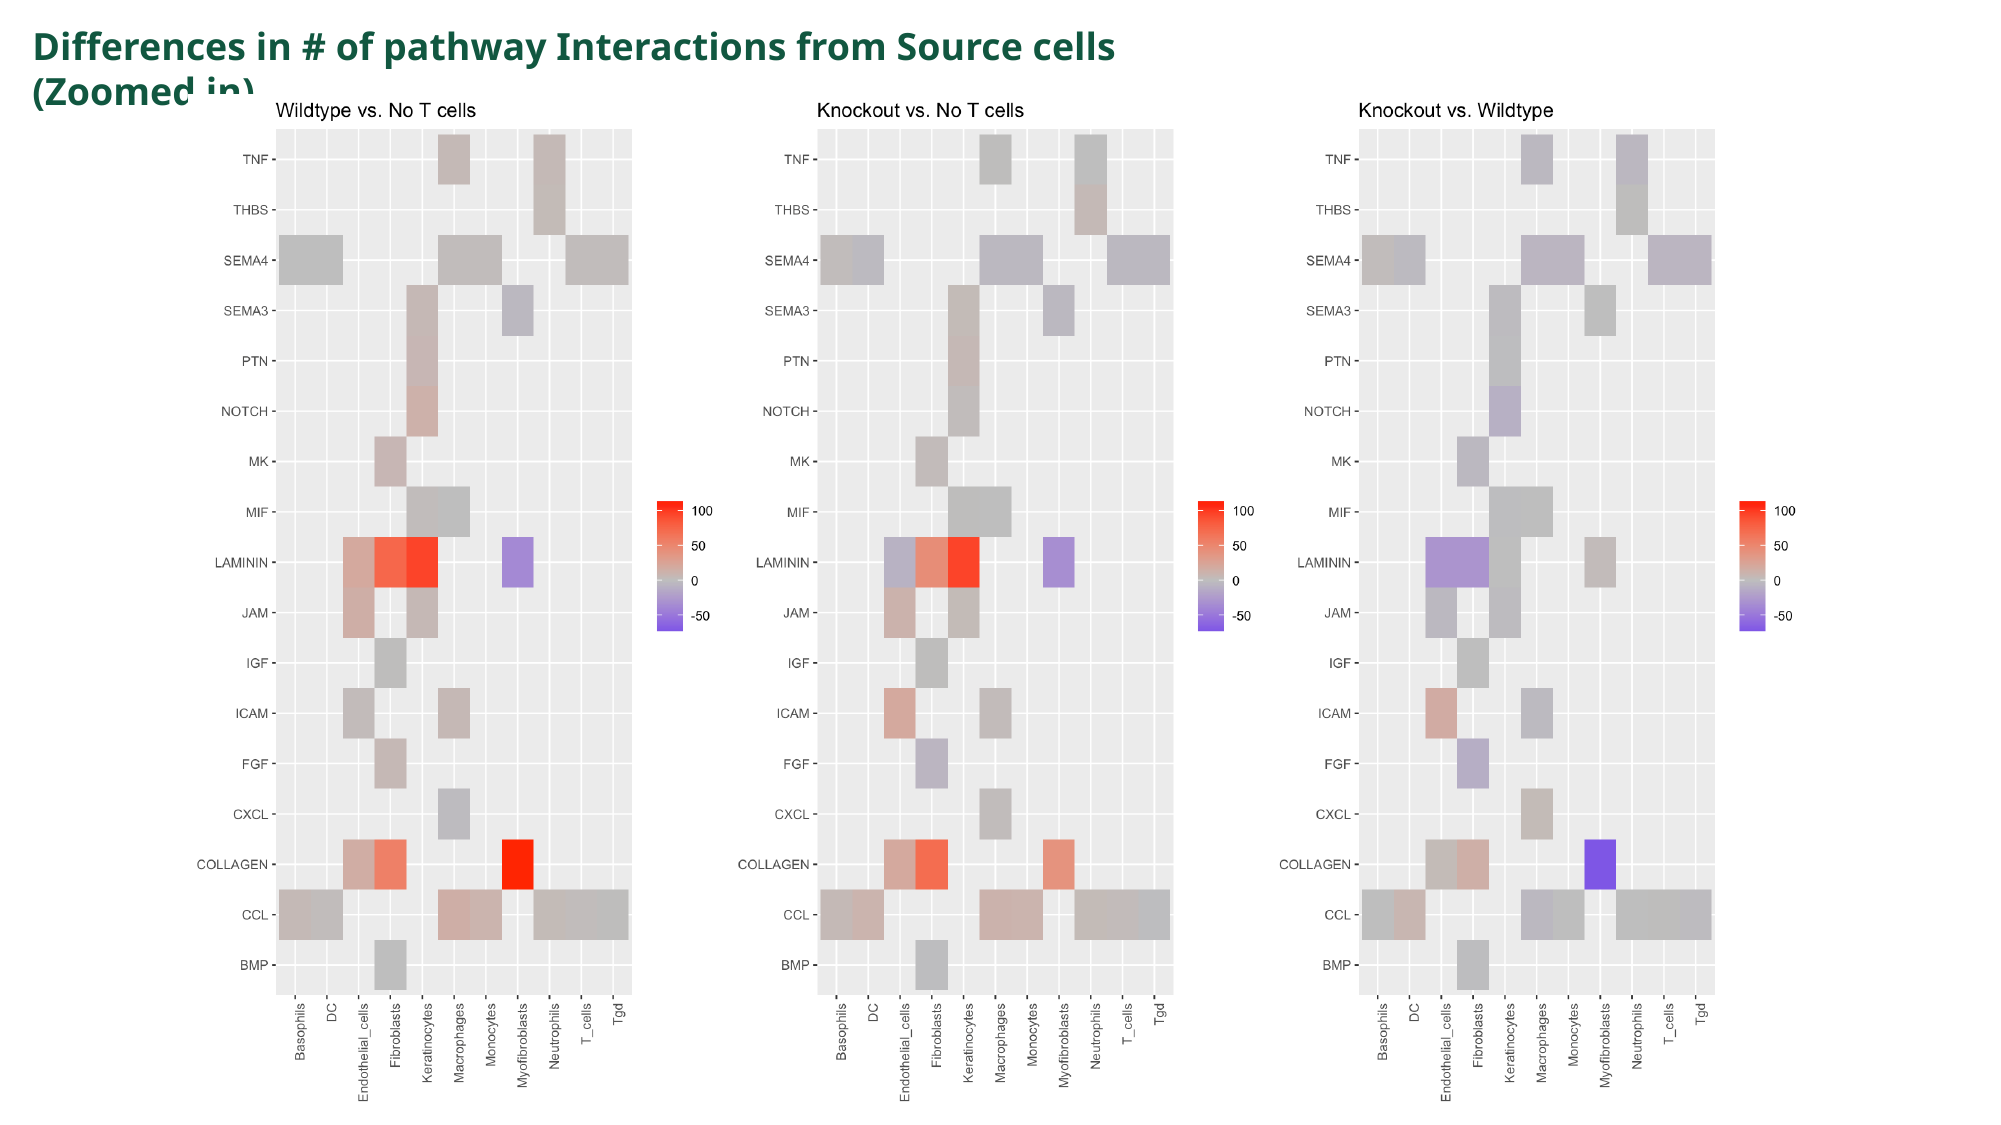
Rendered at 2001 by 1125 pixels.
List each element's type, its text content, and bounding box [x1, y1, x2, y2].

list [188, 94, 1812, 1110]
text_box Differences in # of pathway Interactions from Source cells (Zoomed in) [17, 15, 1206, 121]
